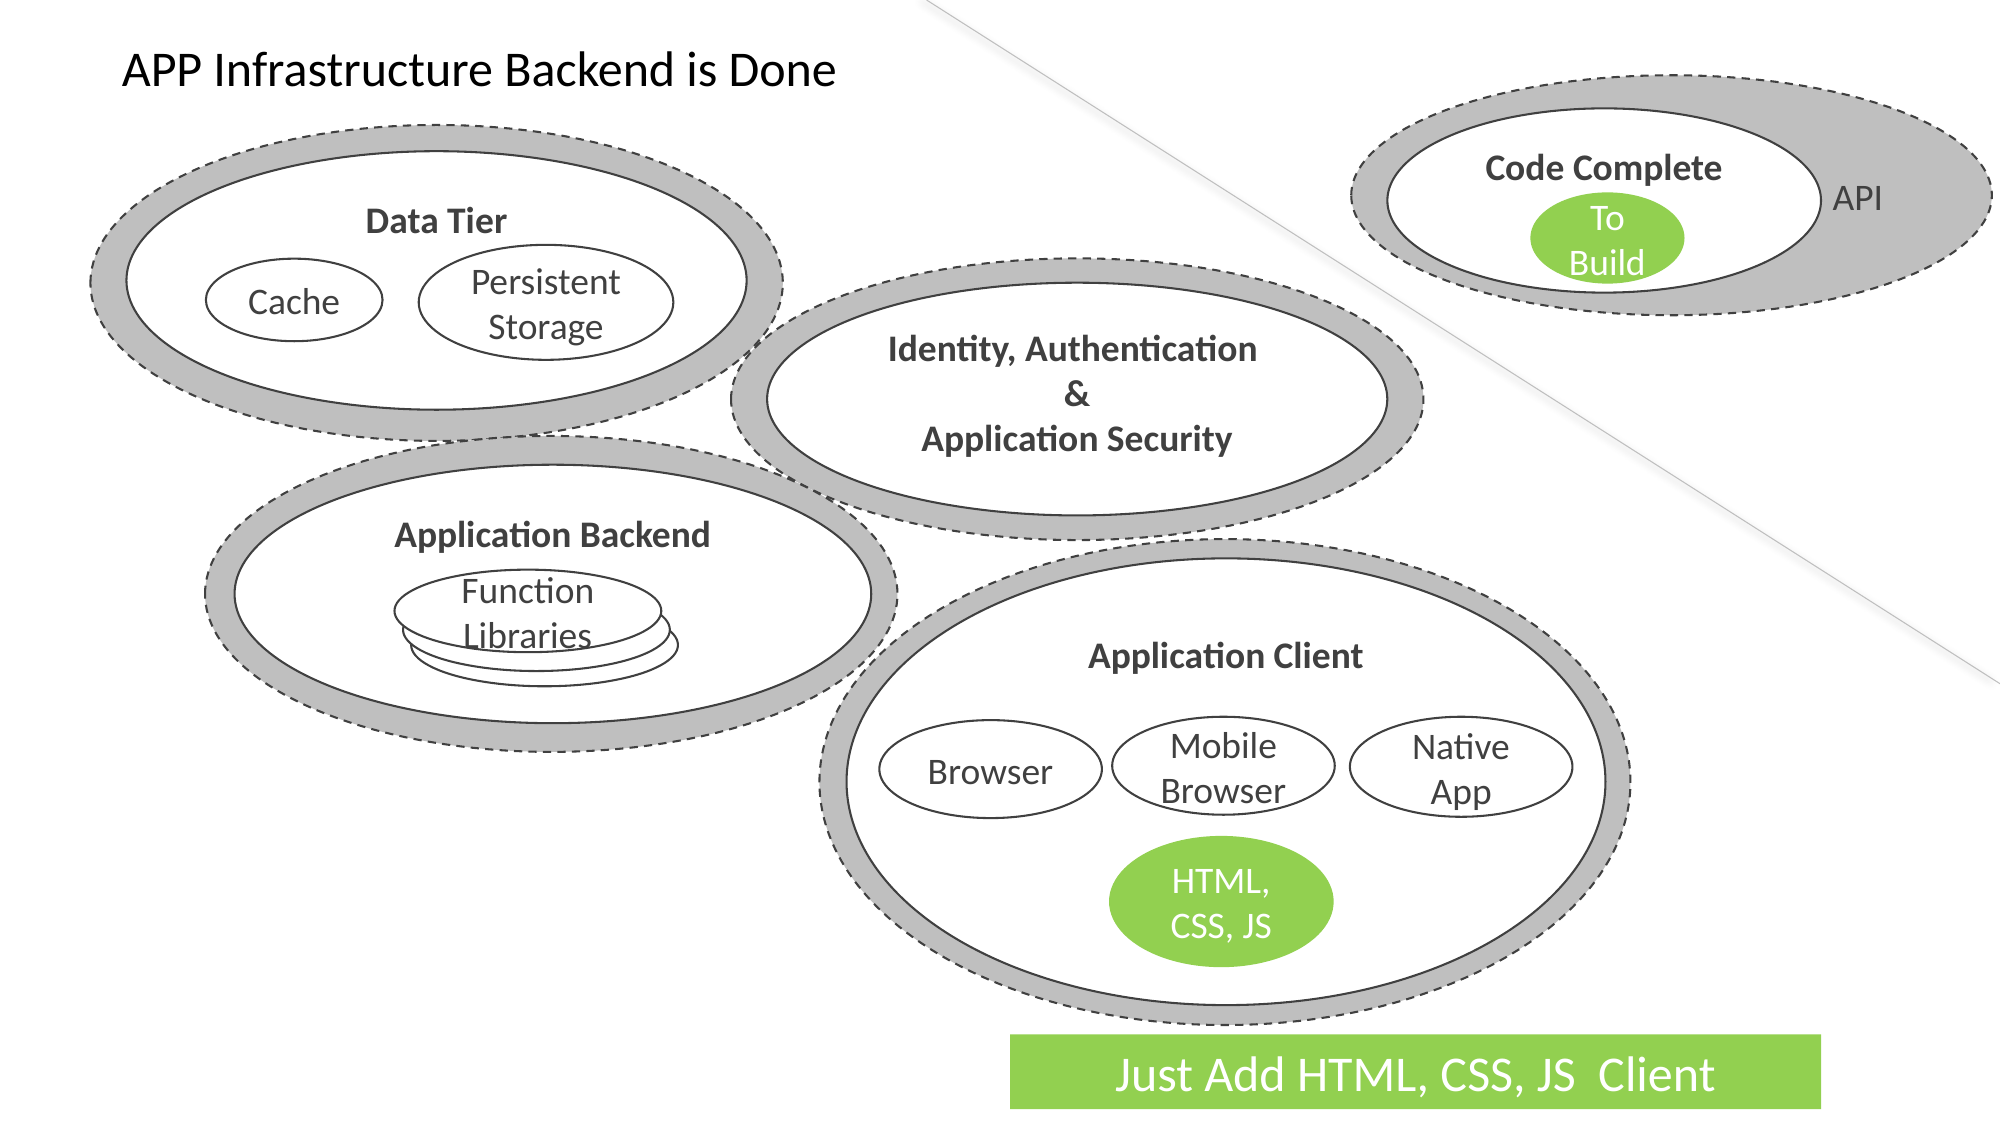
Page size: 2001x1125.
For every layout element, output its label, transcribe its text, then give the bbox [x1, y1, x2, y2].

text_box [89, 123, 784, 442]
text_box Application Client [845, 643, 1607, 1007]
text_box Function Libraries [393, 568, 663, 654]
text_box Native App [1348, 715, 1574, 818]
text_box APP Infrastructure Backend is Done [79, 28, 880, 104]
text_box [204, 434, 899, 753]
text_box [818, 616, 1632, 1027]
text_box Application Backend [233, 463, 873, 725]
text_box [410, 630, 679, 688]
text_box Mobile Browser [1111, 715, 1336, 816]
text_box Data Tier [125, 150, 748, 411]
text_box [730, 271, 926, 527]
text_box HTML, CSS, JS [1109, 835, 1334, 968]
text_box Persistent Storage [417, 243, 675, 361]
text_box Just Add HTML, CSS, JS Client [1010, 1034, 1822, 1110]
text_box Cache [204, 257, 384, 343]
text_box [402, 614, 671, 673]
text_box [926, 0, 2000, 684]
text_box Browser [878, 719, 1103, 820]
text_box Identity, Authentication & Application Security [766, 296, 926, 502]
